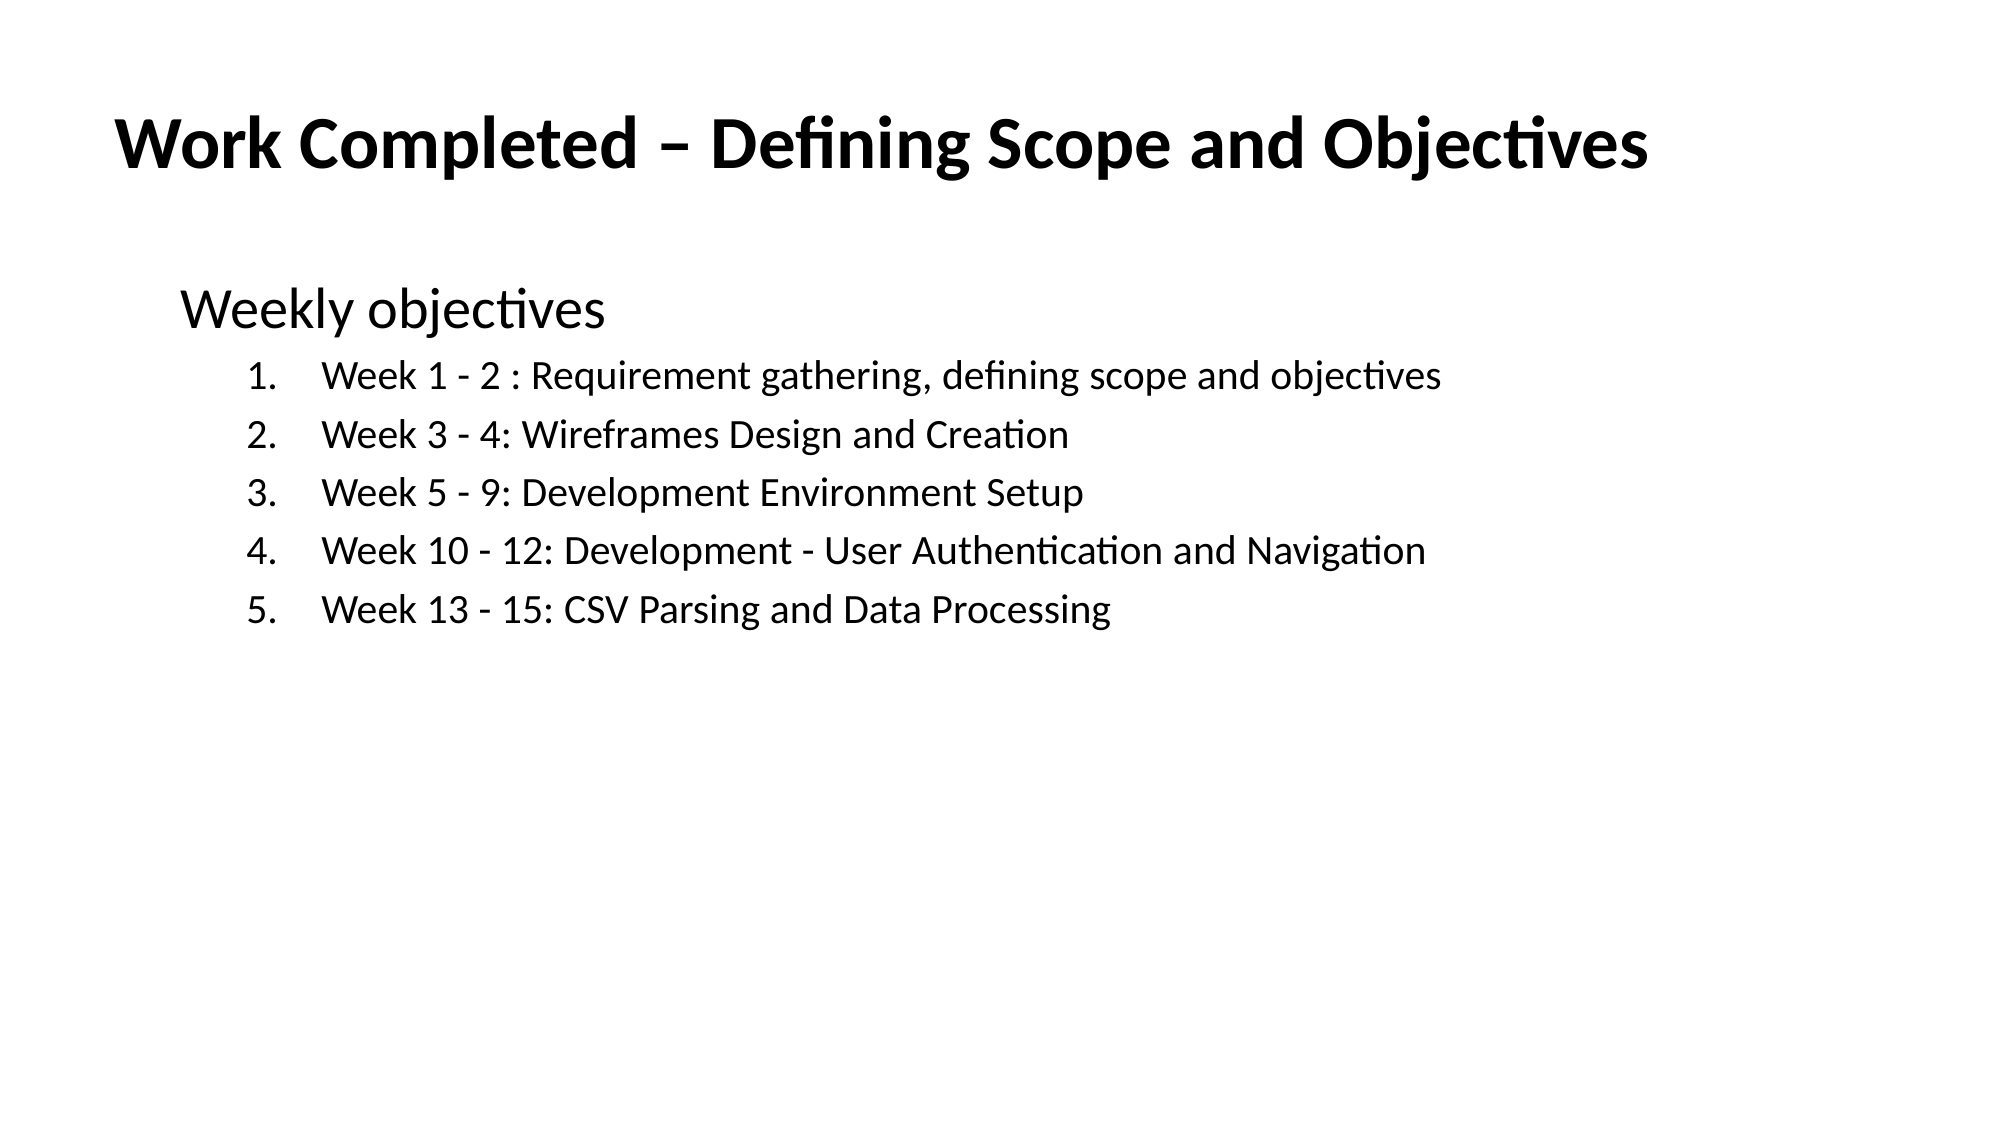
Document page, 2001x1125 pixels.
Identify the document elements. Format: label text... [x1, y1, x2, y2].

title Work Completed – Defining Scope and Objectives [99, 45, 1900, 233]
list Weekly objectives Week 1 - 2 : Requirement gathering, defining scope and objectives Week 3 - 4: Wireframes Design and Creation Week 5 - 9: Development Environment Setup Week 10 - 12: Development - User Authentication and Navigation Week 13 - 15: CSV Parsing and Data Processing [99, 262, 1900, 1005]
